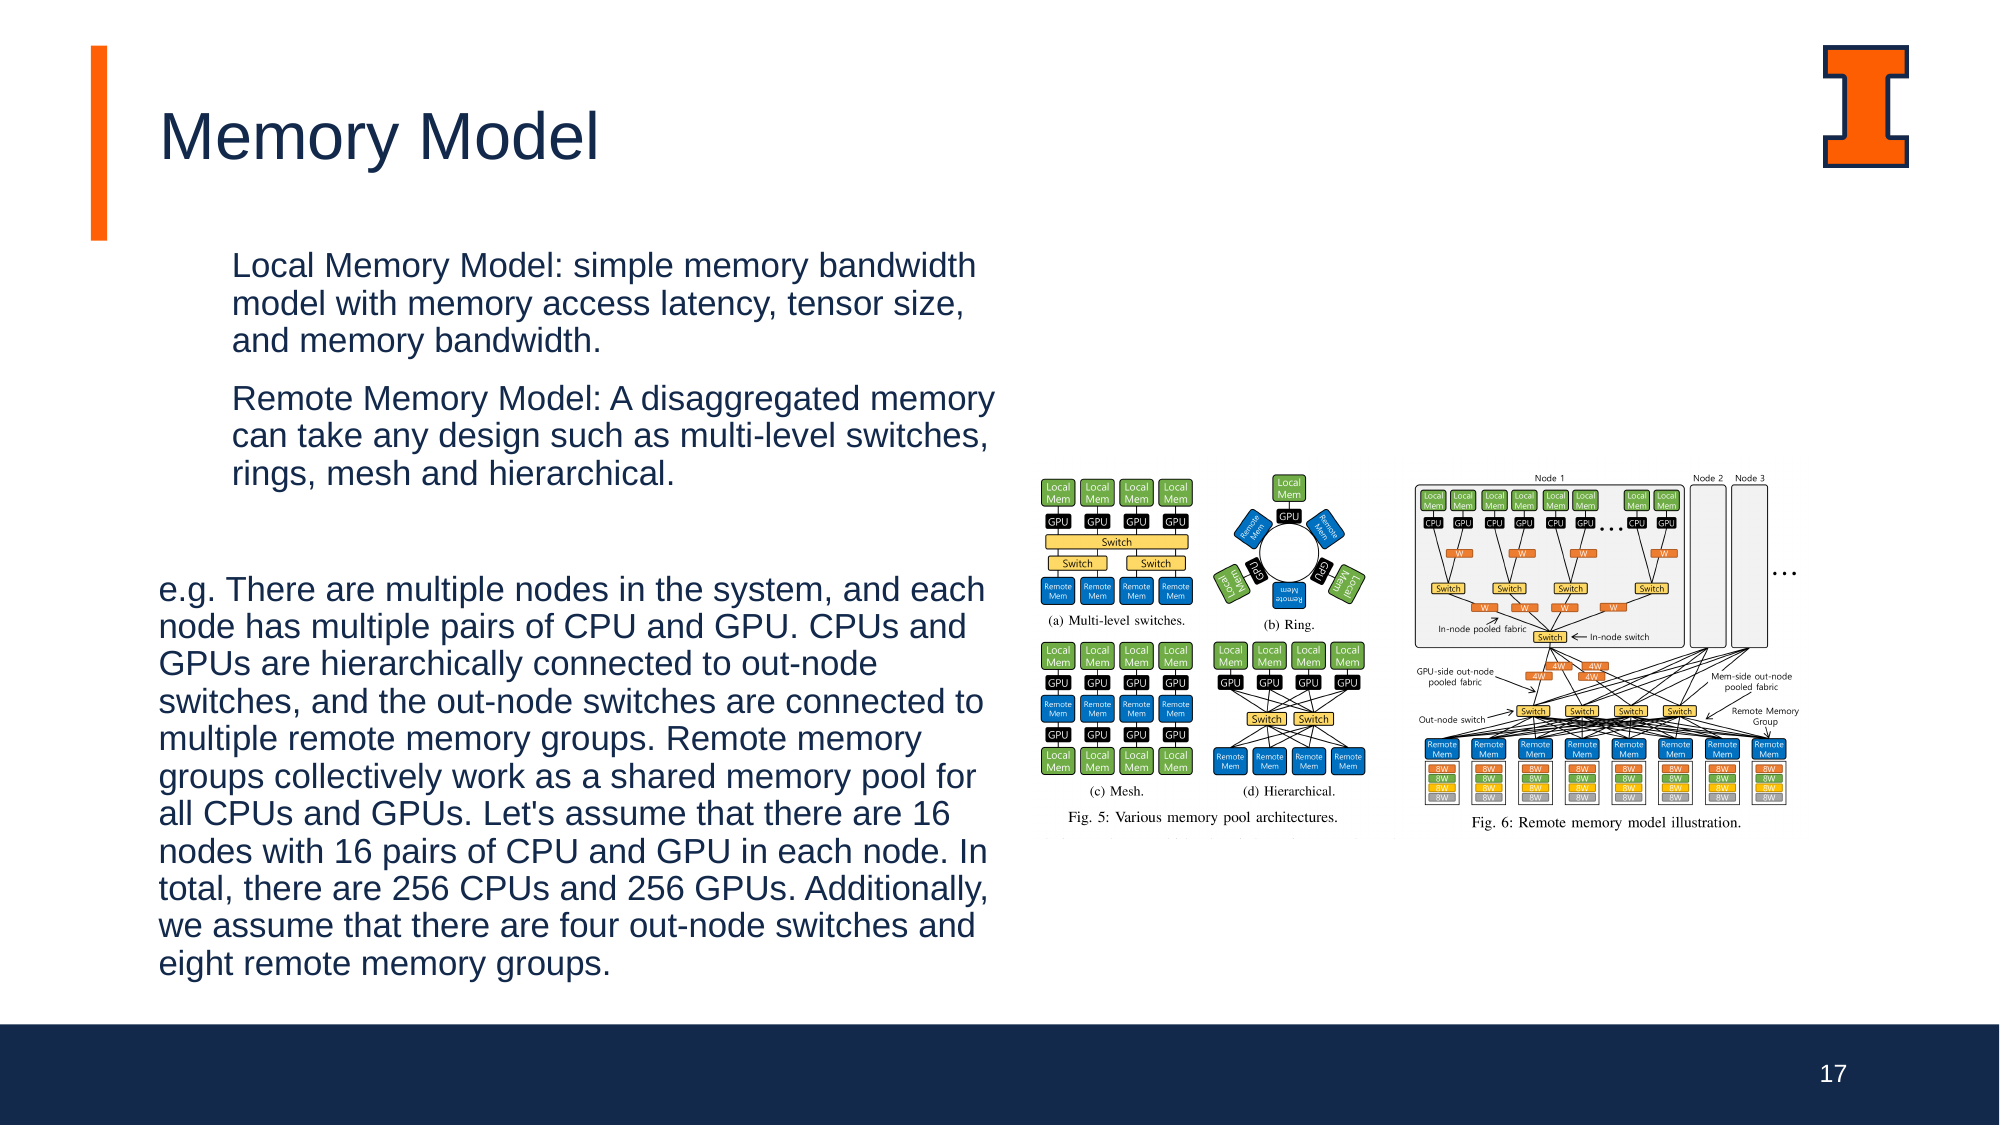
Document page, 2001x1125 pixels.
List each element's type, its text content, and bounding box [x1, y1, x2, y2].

picture [1823, 45, 1909, 168]
list Local Memory Model: simple memory bandwidth model with memory access latency, tensor size, and memory bandwidth. Remote Memory Model: A disaggregated memory can take any design such as multi-level switches, rings, mesh and hierarchical. e.g. There are multiple nodes in the system, and each node has multiple pairs of CPU and GPU. CPUs and GPUs are hierarchically connected to out-node switches, and the out-node switches are connected to multiple remote memory groups. Remote memory groups collectively work as a shared memory pool for all CPUs and GPUs. Let's assume that there are 16 nodes with 16 pairs of CPU and GPU in each node. In total, there are 256 CPUs and 256 GPUs. Additionally, we assume that there are four out-node switches and eight remote memory groups. [106, 240, 1017, 1027]
slide_number 17 [1412, 1042, 1863, 1103]
picture [1030, 455, 1809, 840]
list Memory Model [107, 45, 1809, 241]
